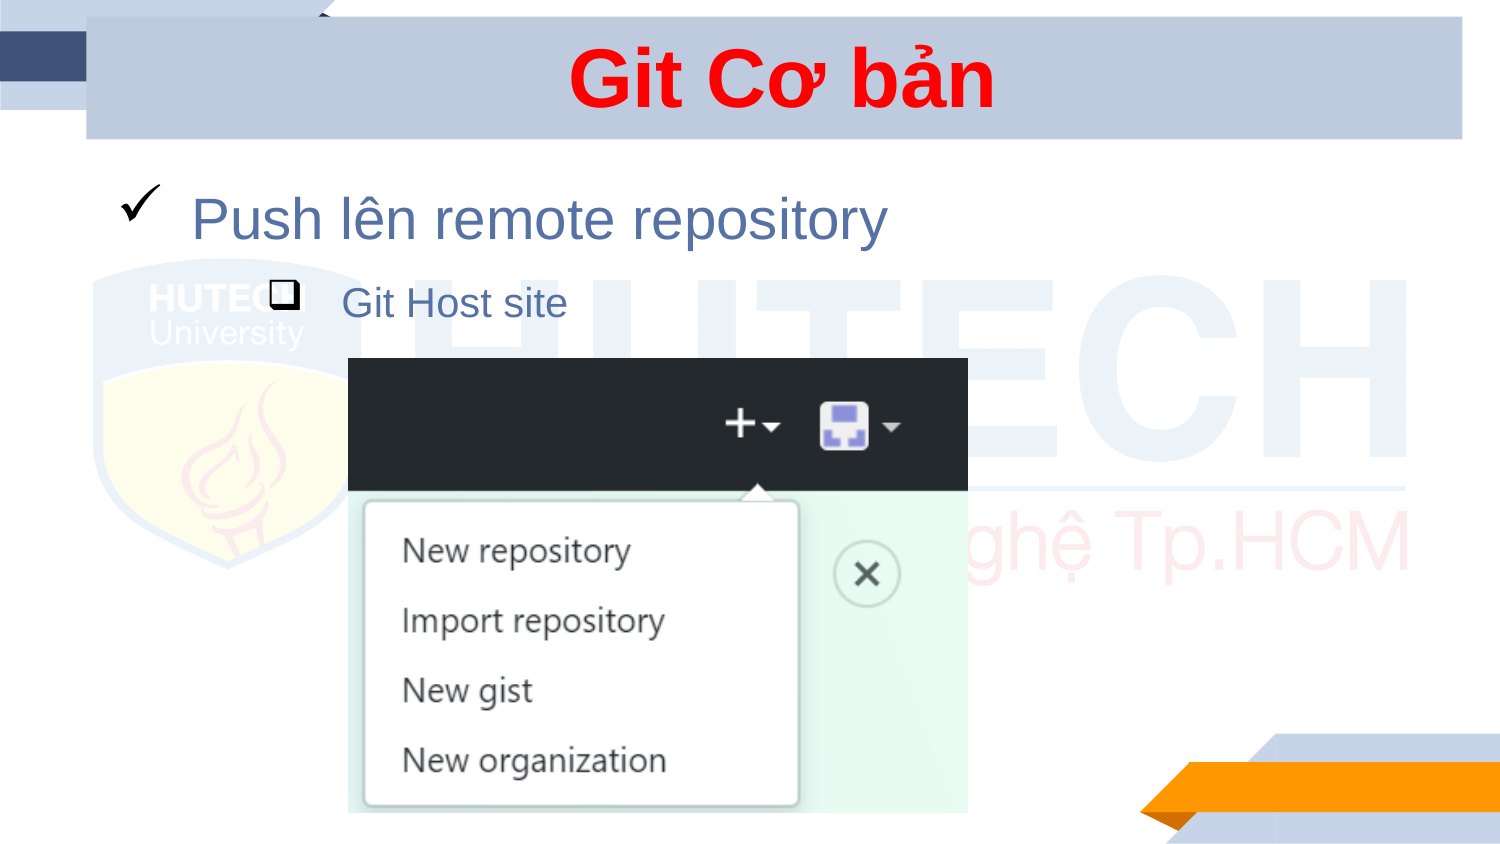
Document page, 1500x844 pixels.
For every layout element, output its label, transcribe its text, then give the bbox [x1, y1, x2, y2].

picture [0, 181, 1500, 813]
text_box Git Cơ bản [86, 16, 1463, 140]
slide_number [1249, 760, 1494, 813]
text_box Push lên remote repository Git Host site [101, 173, 1478, 524]
